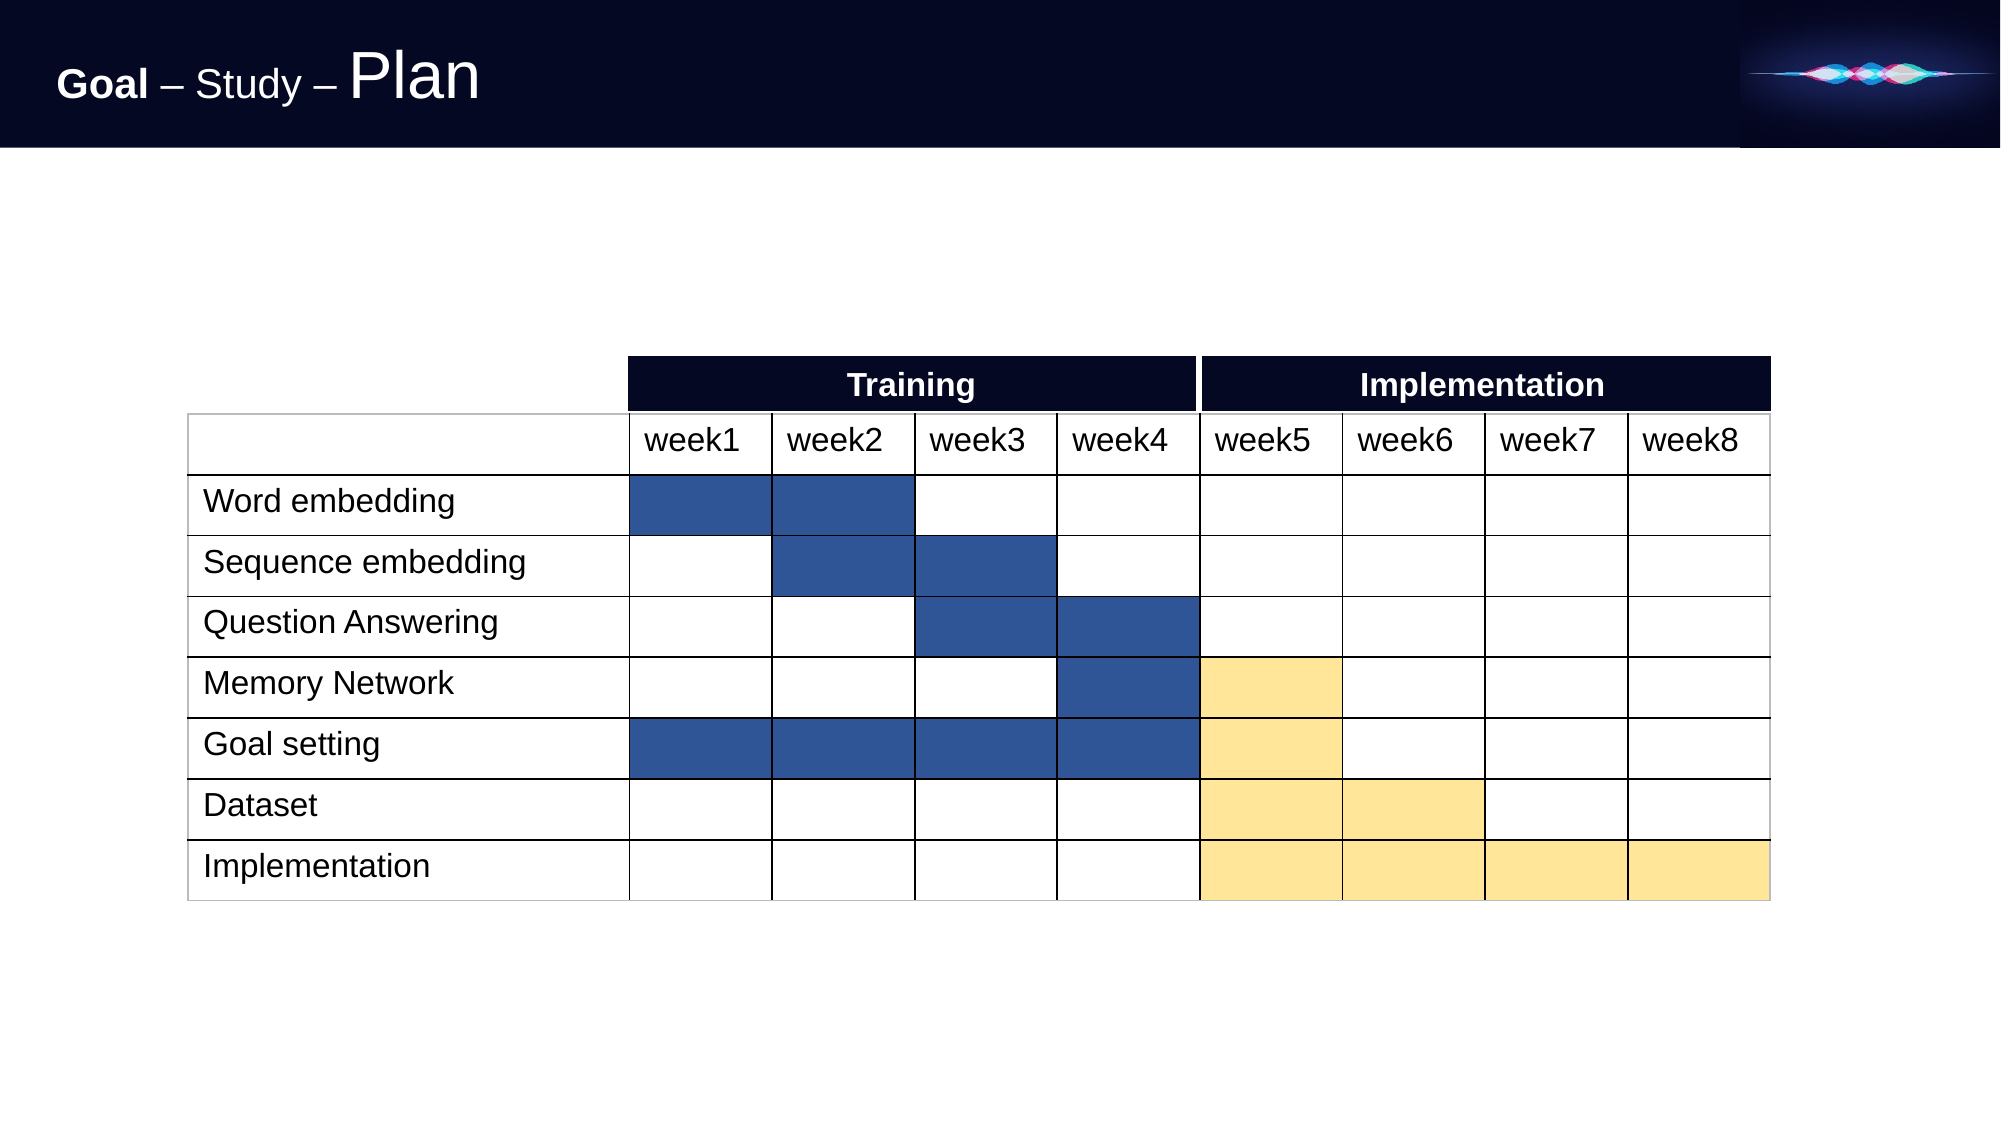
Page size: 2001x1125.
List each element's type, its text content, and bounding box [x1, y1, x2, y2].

table_cell [916, 841, 1056, 900]
table_header [189, 415, 629, 474]
table_cell [1486, 597, 1627, 656]
table_header week6 [1343, 415, 1484, 474]
table_cell [630, 719, 771, 778]
table_cell [1343, 536, 1484, 596]
table_cell [1201, 780, 1342, 839]
table_cell [773, 658, 914, 717]
table_cell [1058, 780, 1199, 839]
table_cell [1343, 597, 1484, 656]
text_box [628, 356, 1771, 412]
table_cell [630, 841, 771, 900]
table_cell [1629, 658, 1769, 717]
table_cell [916, 476, 1056, 535]
table_cell [1629, 780, 1769, 839]
table_cell [1343, 780, 1484, 839]
table_cell [1201, 841, 1342, 900]
table_cell [1201, 597, 1342, 656]
table_cell [1629, 597, 1769, 656]
table_cell Word embedding [189, 476, 629, 535]
table_cell [1058, 476, 1199, 535]
table_cell [1058, 597, 1199, 656]
table_cell [1343, 841, 1484, 900]
table_header week1 [630, 415, 771, 474]
table_cell Question Answering [189, 597, 629, 656]
table_cell Goal setting [189, 719, 629, 778]
table_cell [1058, 658, 1199, 717]
table_cell [1201, 536, 1342, 596]
table_cell [630, 780, 771, 839]
table_header week4 [1058, 415, 1199, 474]
table_cell [773, 780, 914, 839]
table_cell [630, 536, 771, 596]
table_cell [1201, 719, 1342, 778]
table_cell [1058, 536, 1199, 596]
table_cell [630, 476, 771, 535]
text_box Goal – Study – Plan [41, 24, 960, 120]
table_cell [1343, 476, 1484, 535]
table_cell [1629, 719, 1769, 778]
table_cell [773, 719, 914, 778]
table_cell [916, 658, 1056, 717]
table_cell [1201, 476, 1342, 535]
table_cell Dataset [189, 780, 629, 839]
table_header week3 [916, 415, 1056, 474]
table_header week7 [1486, 415, 1627, 474]
table_cell [1486, 719, 1627, 778]
table_cell [1058, 719, 1199, 778]
table_header week2 [773, 415, 914, 474]
table_cell Memory Network [189, 658, 629, 717]
table_cell [916, 719, 1056, 778]
table_cell [1486, 536, 1627, 596]
table_cell [1486, 841, 1627, 900]
table_cell [630, 597, 771, 656]
picture [1741, 0, 2001, 148]
table_cell [1629, 841, 1769, 900]
table_cell [1343, 719, 1484, 778]
table_cell [773, 476, 914, 535]
table_cell [1058, 841, 1199, 900]
table_cell [916, 780, 1056, 839]
table_cell Implementation [189, 841, 629, 900]
table_cell [1486, 658, 1627, 717]
table_cell [1486, 476, 1627, 535]
table_header week8 [1629, 415, 1769, 474]
table_cell Sequence embedding [189, 536, 629, 596]
table_cell [773, 597, 914, 656]
table_header week5 [1201, 415, 1342, 474]
table_cell [630, 658, 771, 717]
table_cell [773, 536, 914, 596]
table_cell [1201, 658, 1342, 717]
table_cell [773, 841, 914, 900]
table_cell [916, 597, 1056, 656]
table_cell [1629, 536, 1769, 596]
table_cell [1343, 658, 1484, 717]
table_cell [1629, 476, 1769, 535]
table_cell [916, 536, 1056, 596]
table_cell [1486, 780, 1627, 839]
